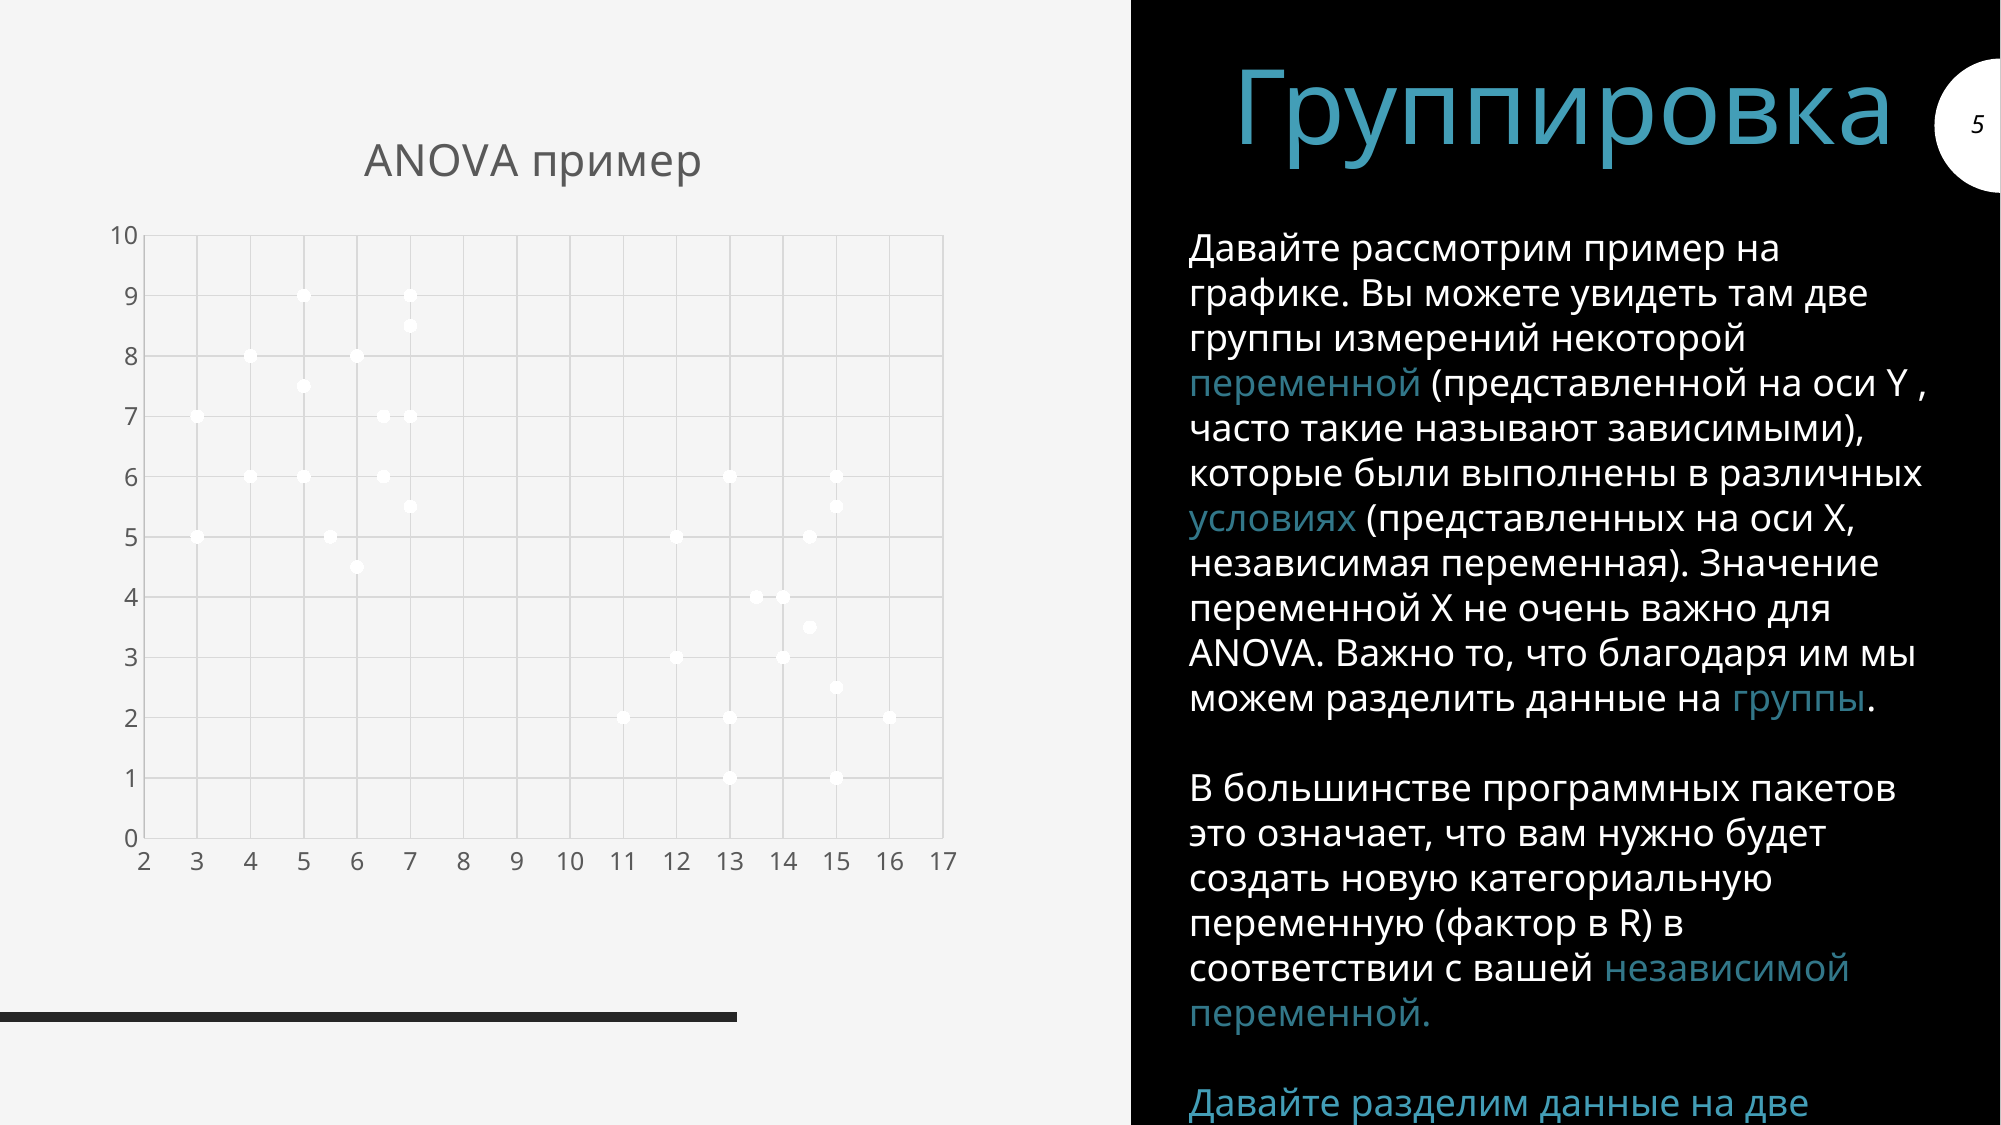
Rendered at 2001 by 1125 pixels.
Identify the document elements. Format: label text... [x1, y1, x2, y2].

title Группировка [1183, 46, 1945, 176]
chart [91, 92, 975, 895]
text_box Давайте рассмотрим пример на графике. Вы можете увидеть там две группы измерений некоторой переменной (представленной на оси Y , часто такие называют зависимыми), которые были выполнены в различных условиях (представленных на оси X, независимая переменная). Значение переменной X не очень важно для ANOVA. Важно то, что благодаря им мы можем разделить данные на группы. В большинстве программных пакетов это означает, что вам нужно будет создать новую категориальную переменную (фактор в R) в соответствии с вашей независимой переменной. Давайте разделим данные на две группы. [1173, 216, 1954, 1125]
